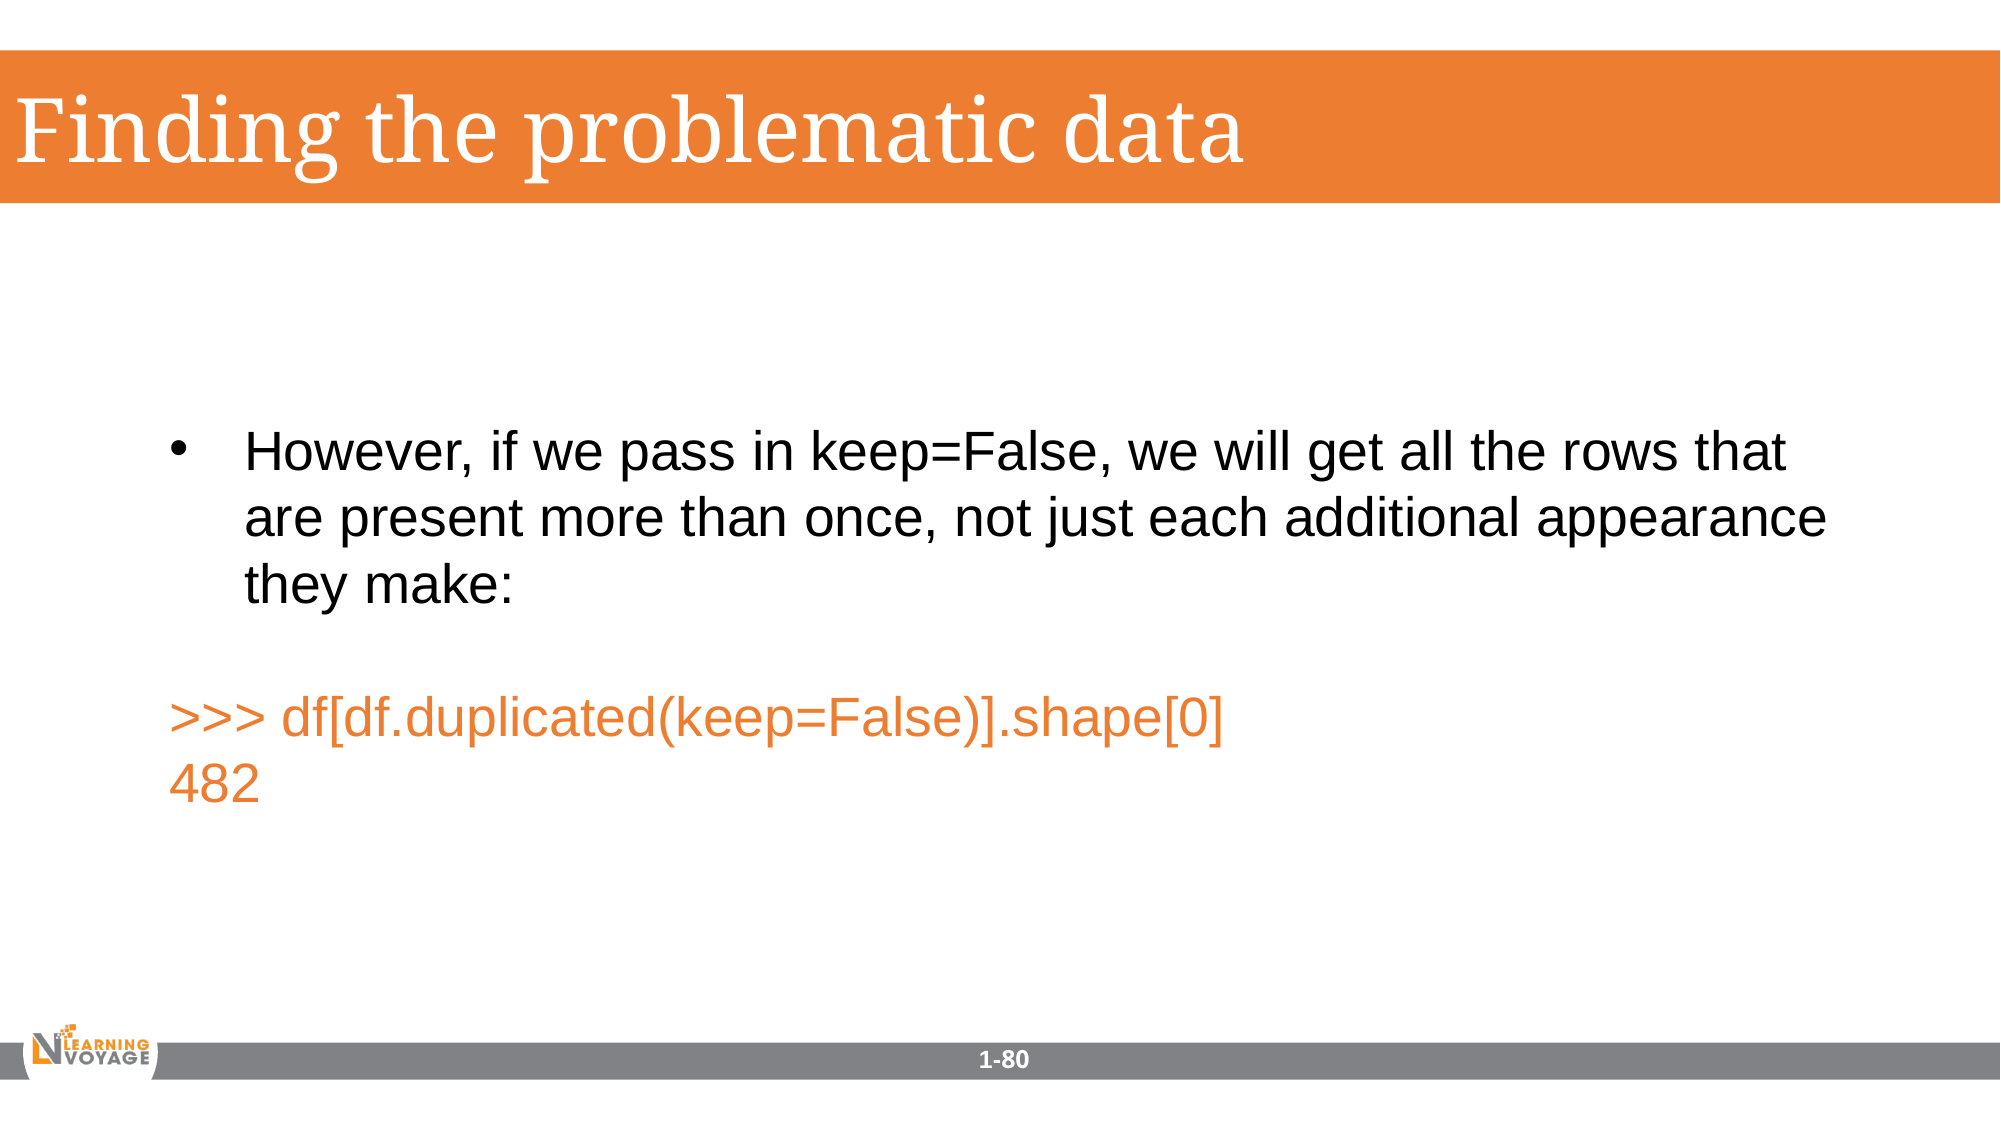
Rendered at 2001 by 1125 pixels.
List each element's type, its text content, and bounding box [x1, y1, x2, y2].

picture [0, 942, 192, 1125]
text_box However, if we pass in keep=False, we will get all the rows that are present more than once, not just each additional appearance they make: >>> df[df.duplicated(keep=False)].shape[0] 482 [169, 411, 1831, 815]
slide_number 1-80 [923, 1026, 1045, 1095]
text_box Finding the problematic data [0, 49, 2000, 204]
